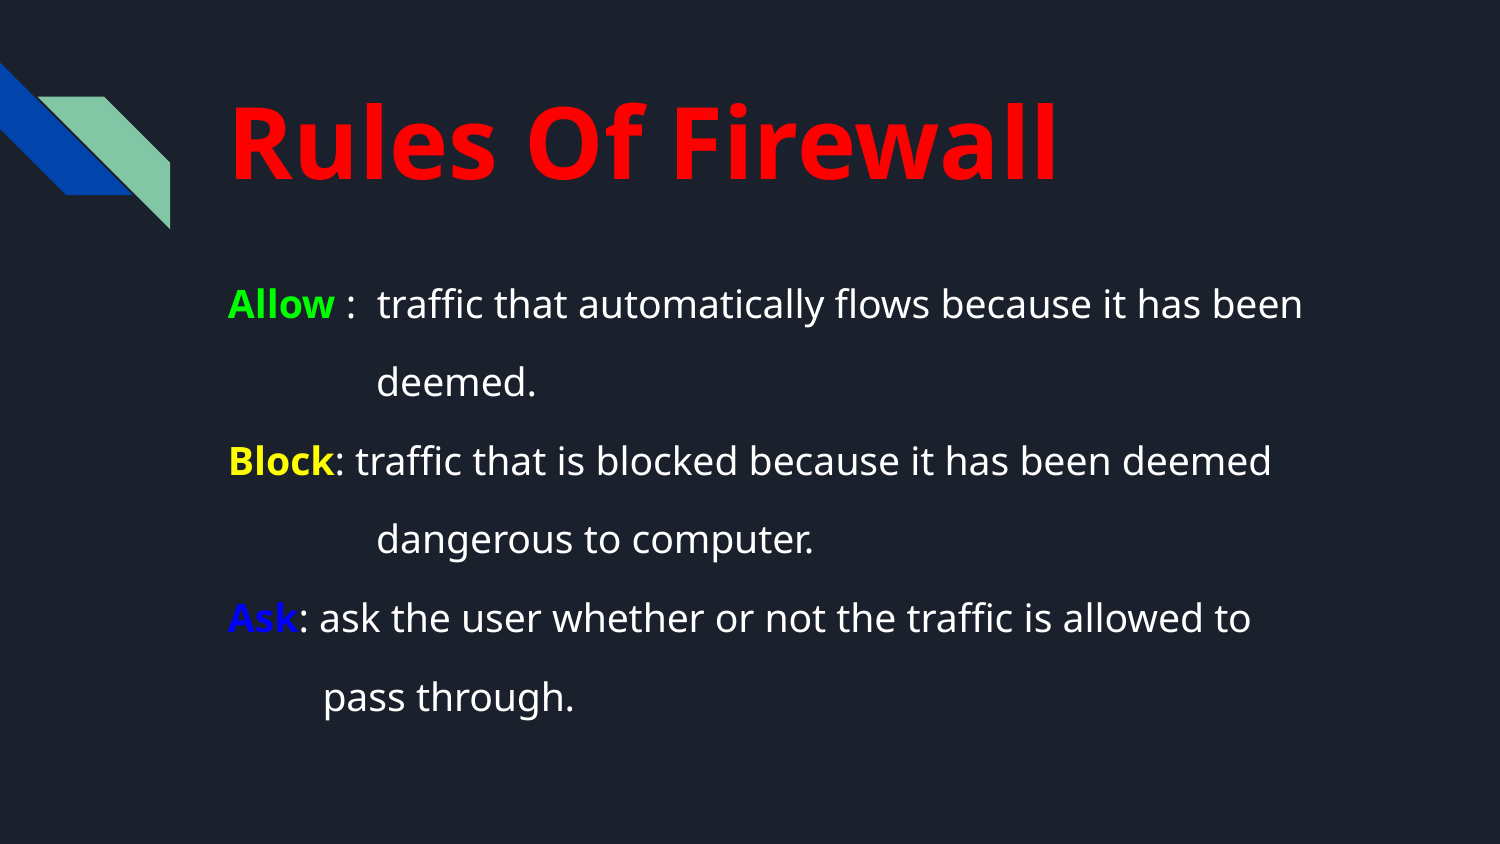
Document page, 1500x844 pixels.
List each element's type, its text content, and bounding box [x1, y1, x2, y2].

title Rules Of Firewall [212, 64, 1368, 215]
list Allow : traffic that automatically flows because it has been deemed. Block: traffic that is blocked because it has been deemed dangerous to computer. Ask: ask the user whether or not the traffic is allowed to pass through. [212, 257, 1368, 735]
